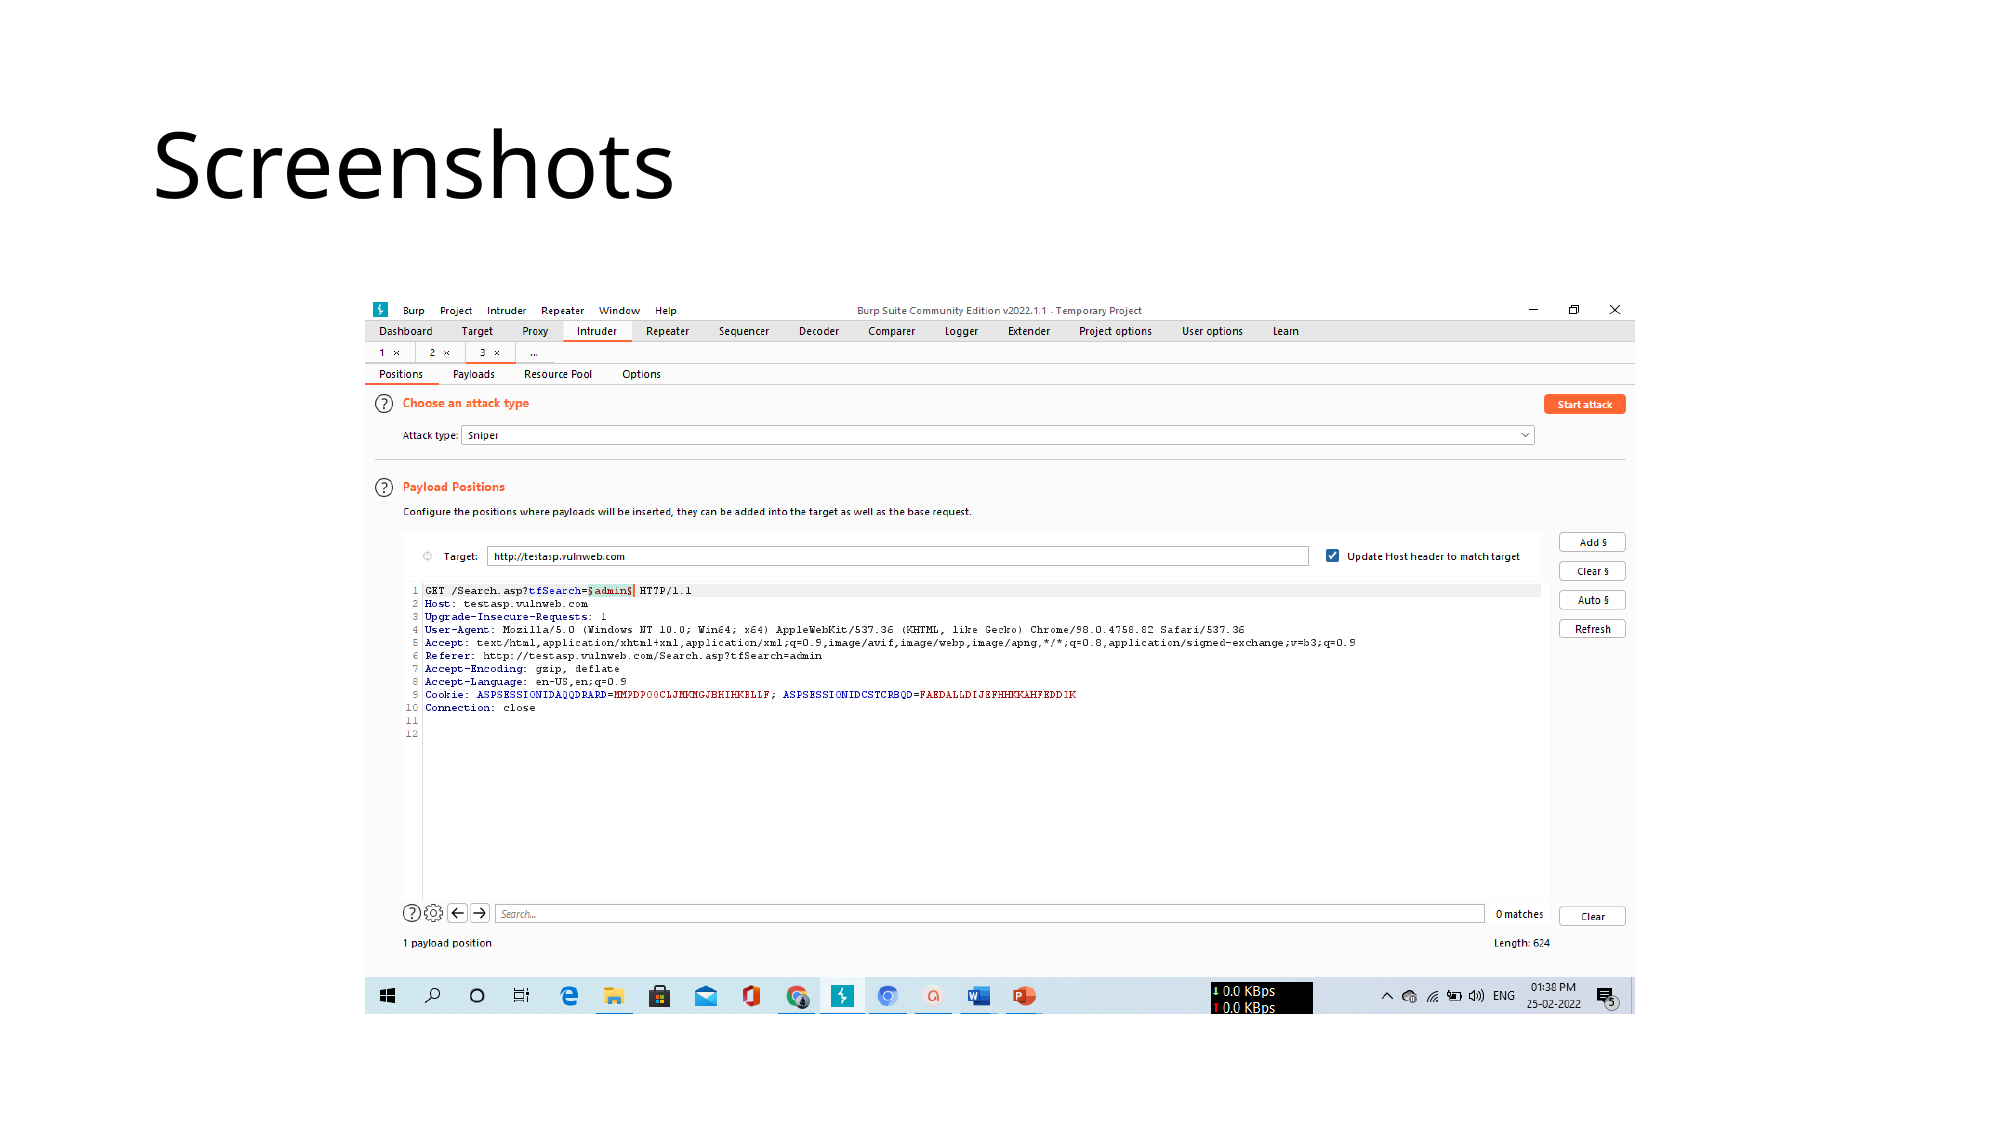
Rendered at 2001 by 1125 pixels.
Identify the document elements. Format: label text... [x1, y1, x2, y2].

title Screenshots [137, 59, 1863, 278]
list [365, 299, 1635, 1014]
